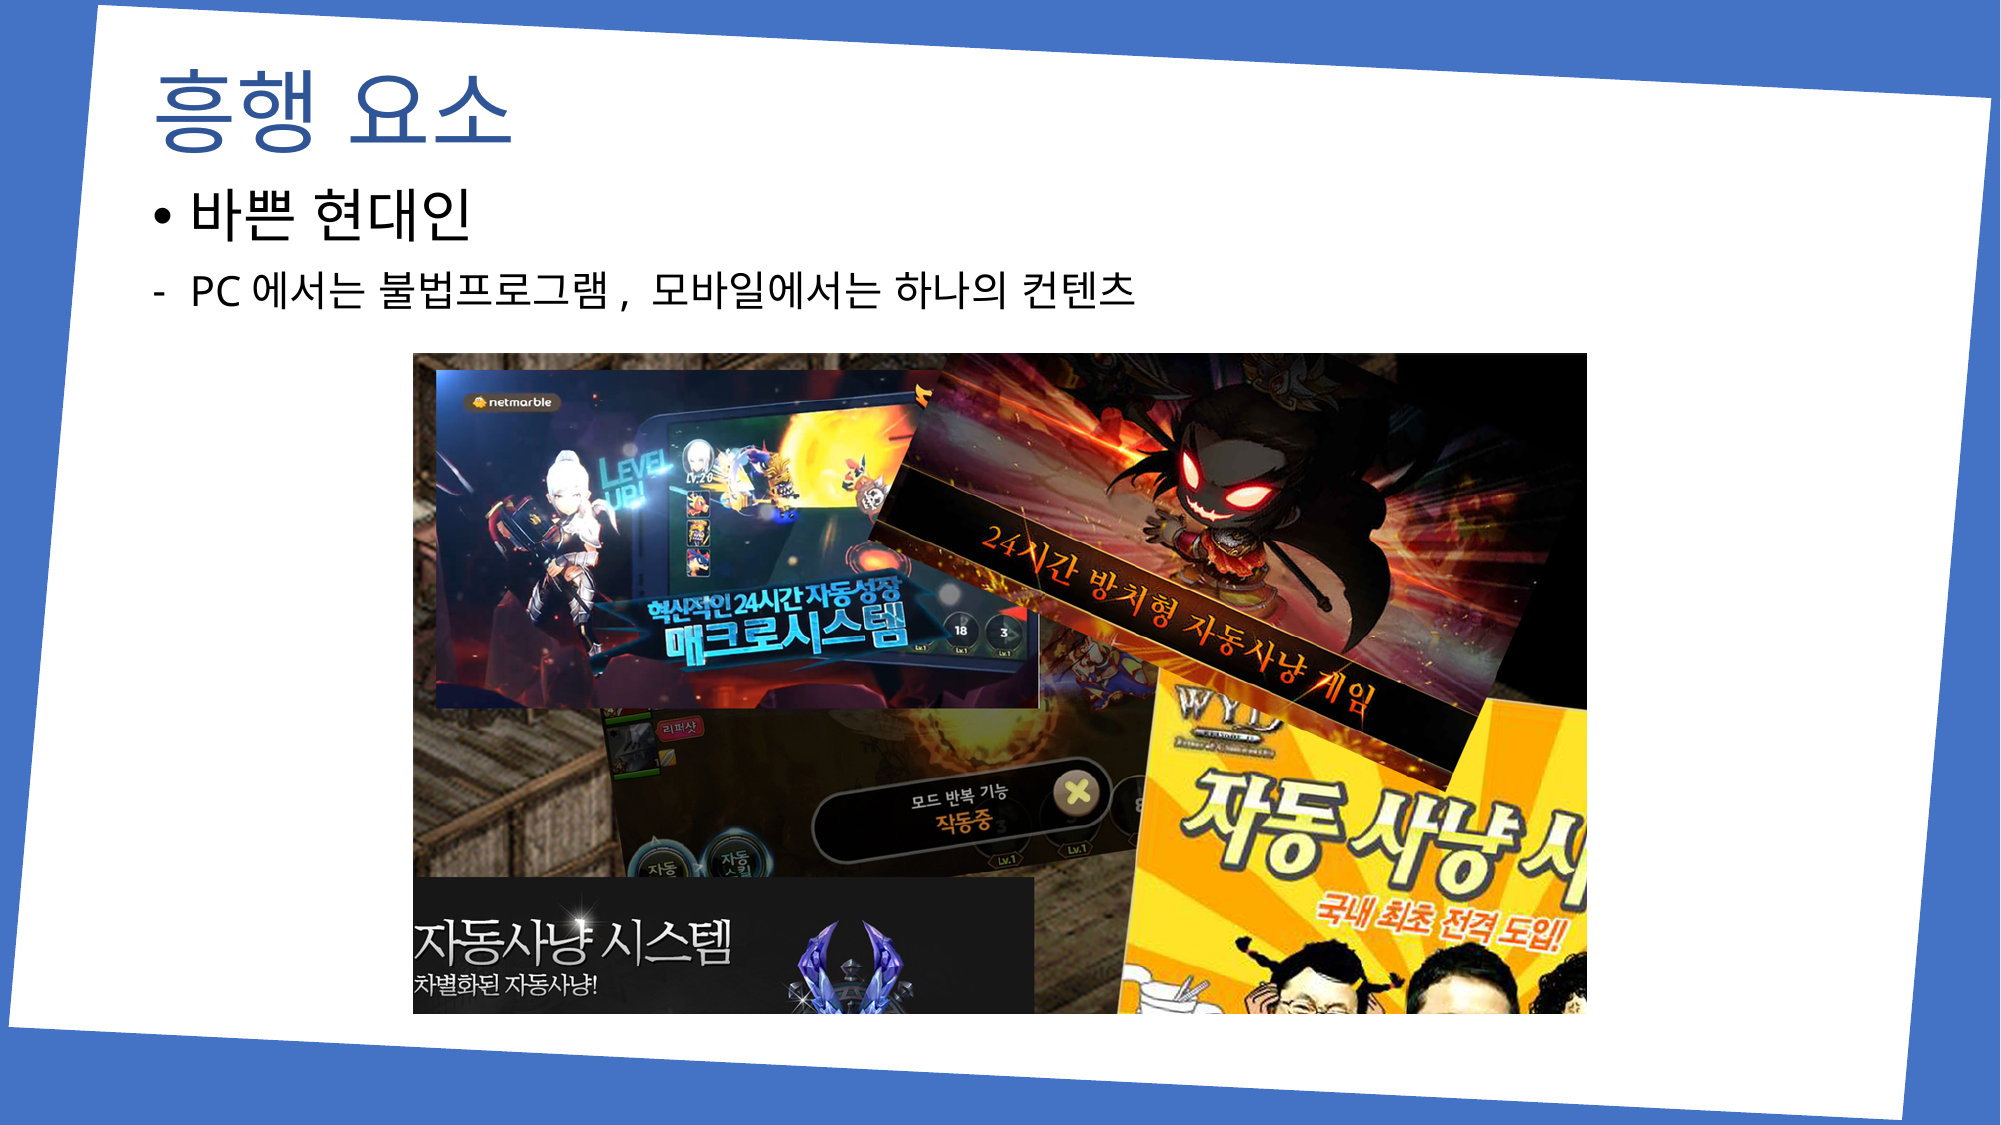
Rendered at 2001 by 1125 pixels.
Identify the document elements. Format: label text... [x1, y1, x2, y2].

picture [413, 353, 1587, 1014]
list 바쁜 현대인 PC에서는 불법프로그램, 모바일에서는 하나의 컨텐츠 [137, 179, 1863, 894]
title 흥행 요소 [137, 59, 1863, 179]
